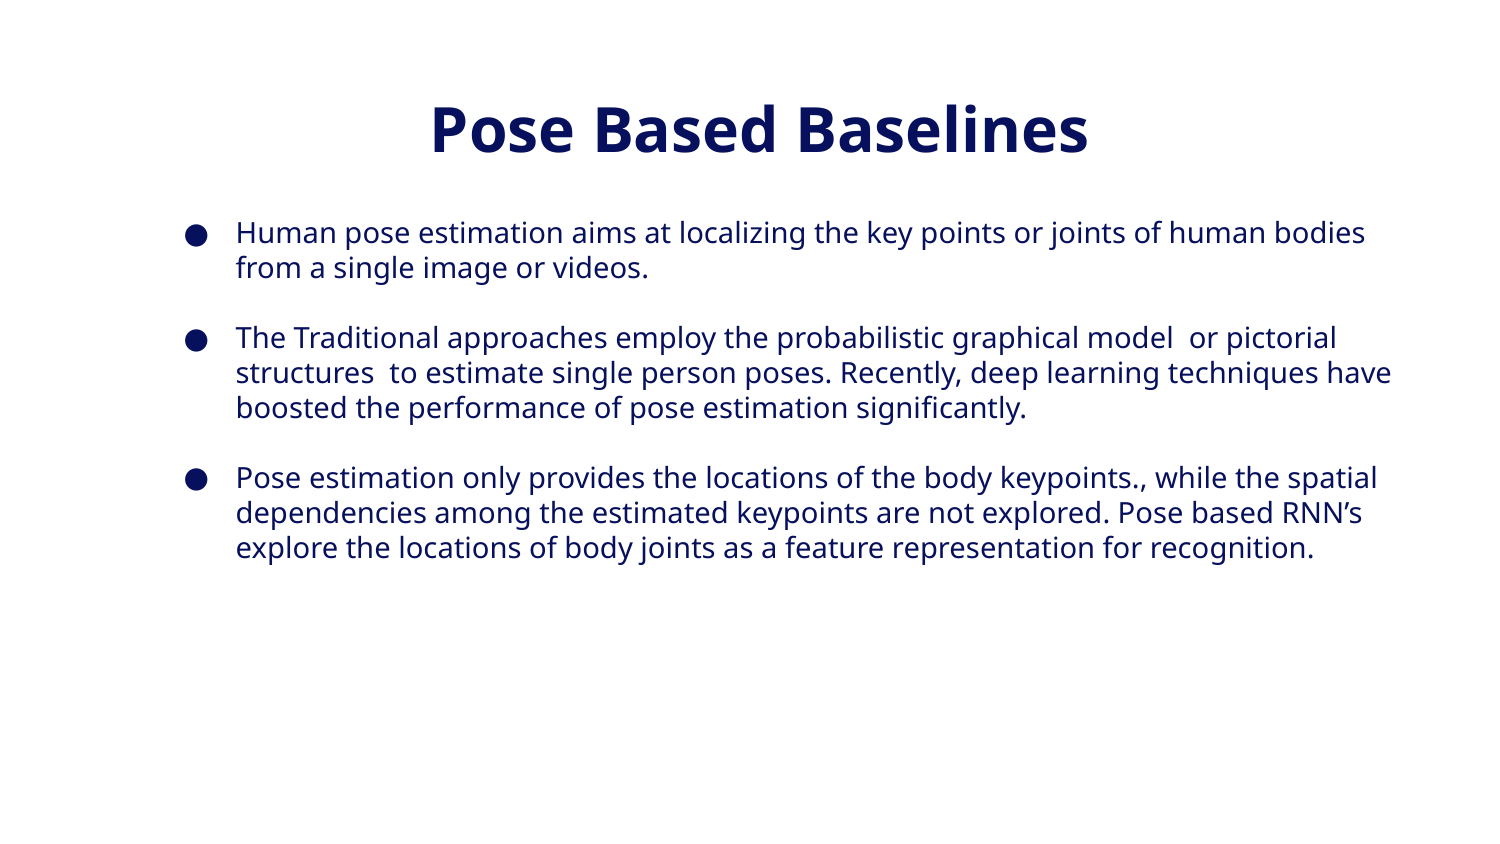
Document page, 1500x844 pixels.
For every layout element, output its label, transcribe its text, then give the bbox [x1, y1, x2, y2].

subtitle Human pose estimation aims at localizing the key points or joints of human bodies from a single image or videos. The Traditional approaches employ the probabilistic graphical model or pictorial structures to estimate single person poses. Recently, deep learning techniques have boosted the performance of pose estimation significantly. Pose estimation only provides the locations of the body keypoints., while the spatial dependencies among the estimated keypoints are not explored. Pose based RNN’s explore the locations of body joints as a feature representation for recognition. [145, 164, 1439, 728]
title Pose Based Baselines [145, 75, 1375, 164]
